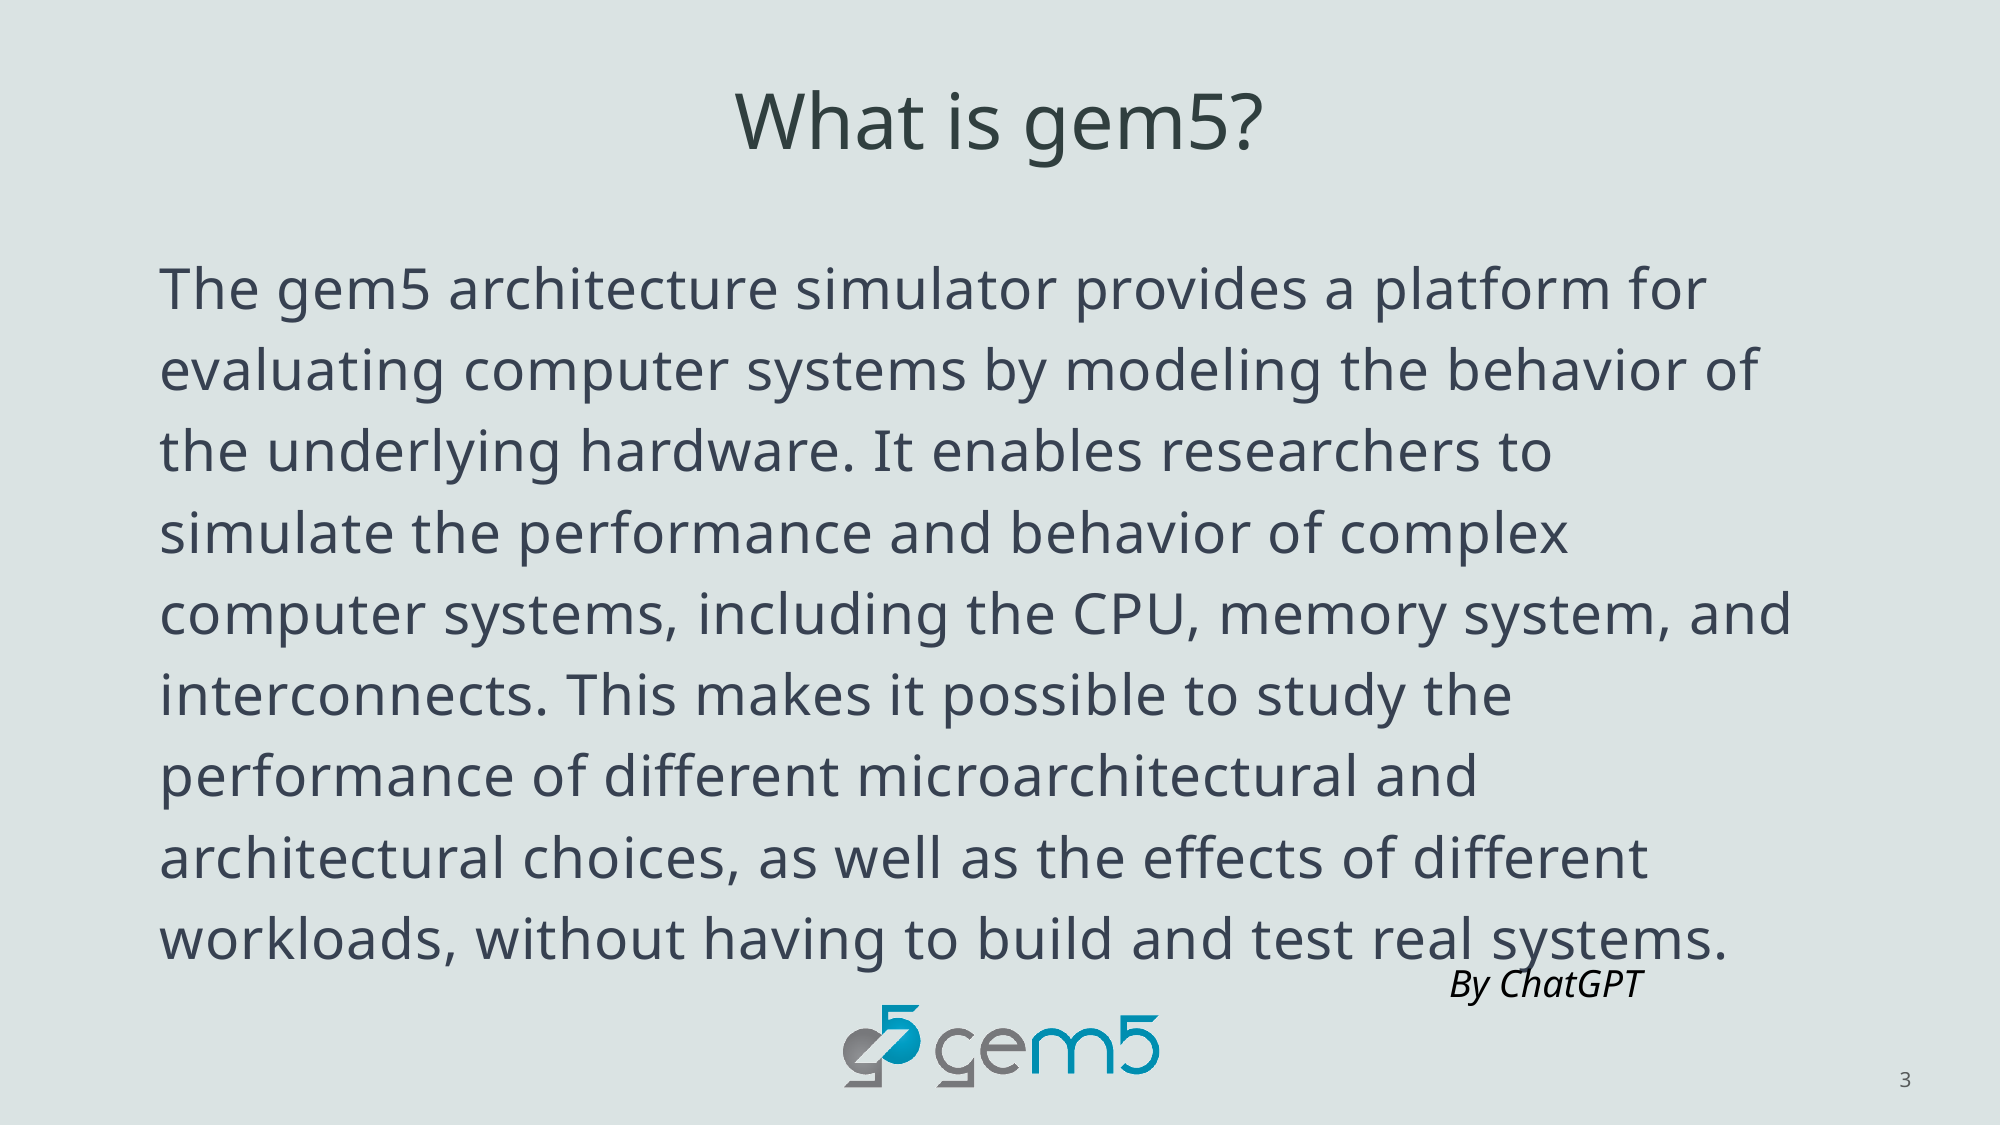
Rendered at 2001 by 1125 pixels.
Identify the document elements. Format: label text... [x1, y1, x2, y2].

list The gem5 architecture simulator provides a platform for evaluating computer systems by modeling the behavior of the underlying hardware. It enables researchers to simulate the performance and behavior of complex computer systems, including the CPU, memory system, and interconnects. This makes it possible to study the performance of different microarchitectural and architectural choices, as well as the effects of different workloads, without having to build and test real systems. [145, 231, 1821, 984]
slide_number 3 [1637, 1042, 1927, 1119]
title What is gem5? [162, 64, 1838, 173]
text_box By ChatGPT [1434, 952, 1838, 1013]
picture [807, 965, 1193, 1120]
